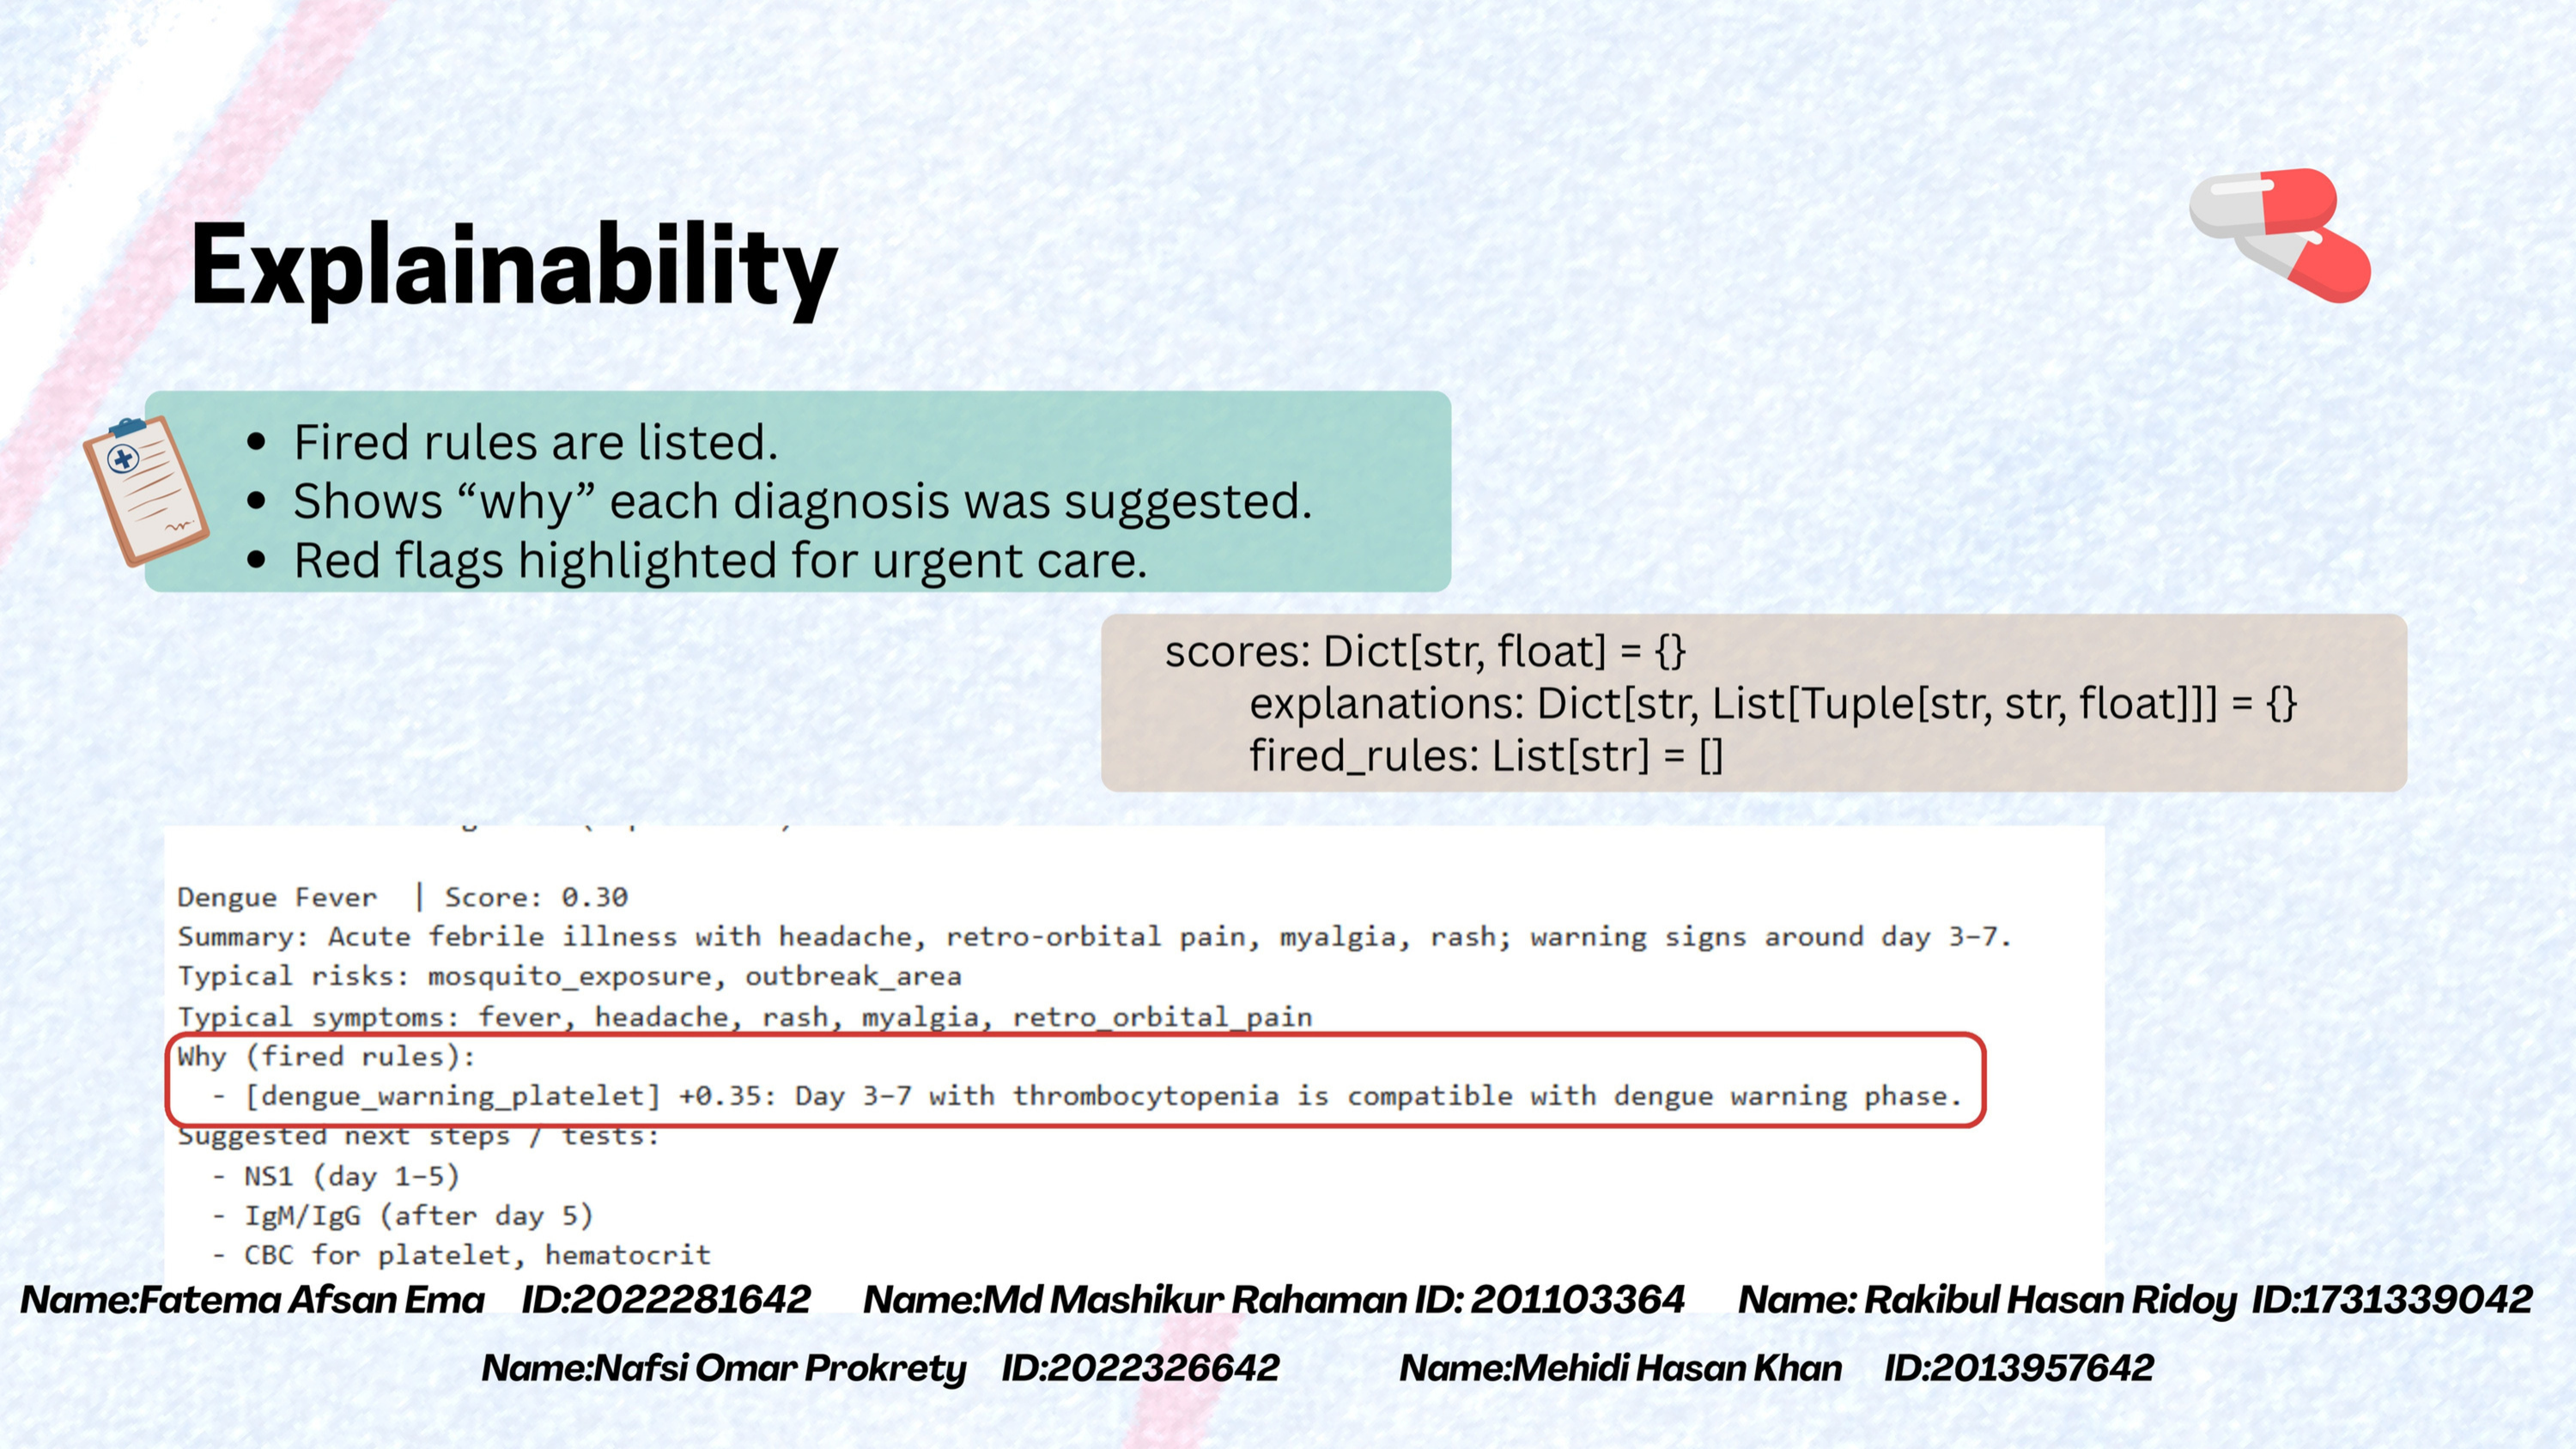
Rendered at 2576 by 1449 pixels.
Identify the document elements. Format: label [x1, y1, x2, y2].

text_box [0, 0, 2576, 1449]
